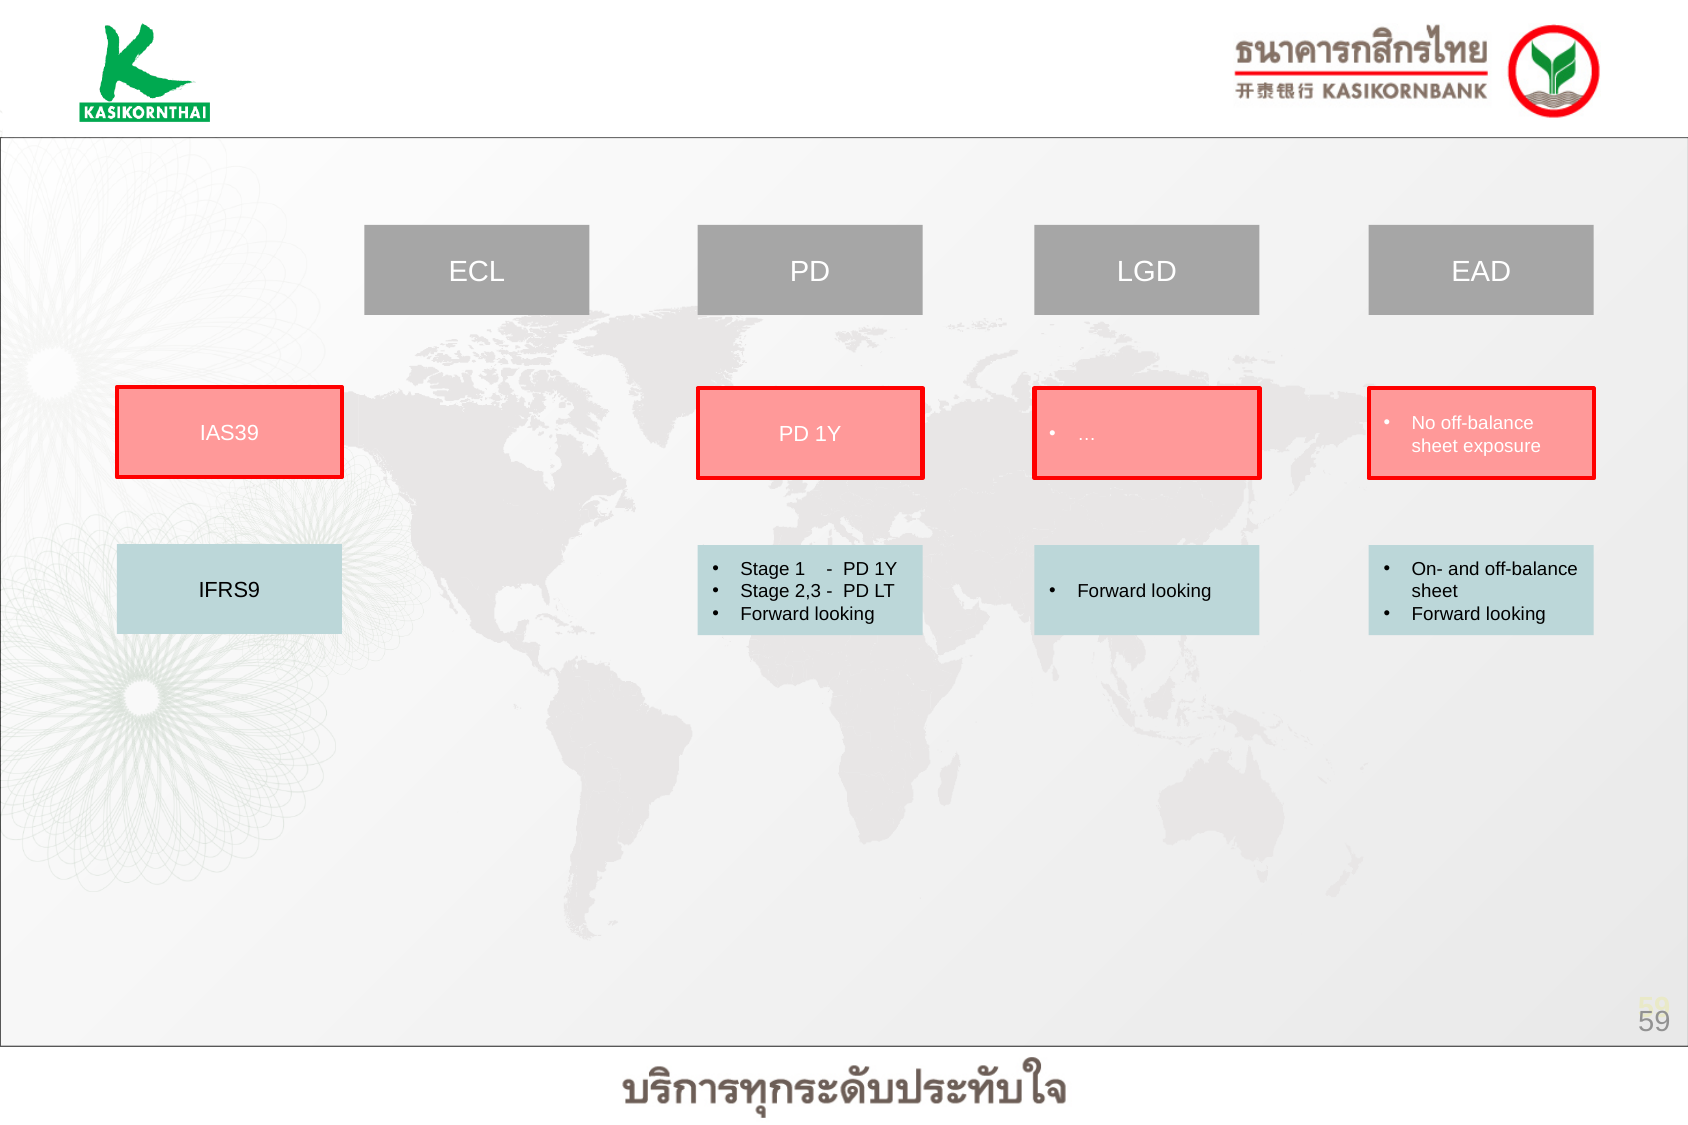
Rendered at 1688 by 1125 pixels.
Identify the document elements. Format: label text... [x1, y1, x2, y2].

picture [79, 23, 210, 122]
text_box IAS39 [115, 385, 344, 479]
text_box ECL [362, 223, 592, 317]
text_box EAD [1367, 223, 1596, 317]
picture [0, 1049, 1688, 1125]
text_box Stage 1 - PD 1Y Stage 2,3 - PD LT Forward looking [696, 543, 925, 637]
text_box PD [696, 223, 925, 317]
text_box LGD [1032, 223, 1262, 317]
text_box … [1032, 386, 1262, 480]
text_box Forward looking [1032, 543, 1262, 637]
text_box No off-balance sheet exposure [1367, 386, 1596, 480]
text_box IFRS9 [115, 542, 344, 636]
text_box PD 1Y [696, 386, 925, 480]
text_box On- and off-balance sheet Forward looking [1367, 543, 1596, 637]
picture [1233, 23, 1601, 120]
